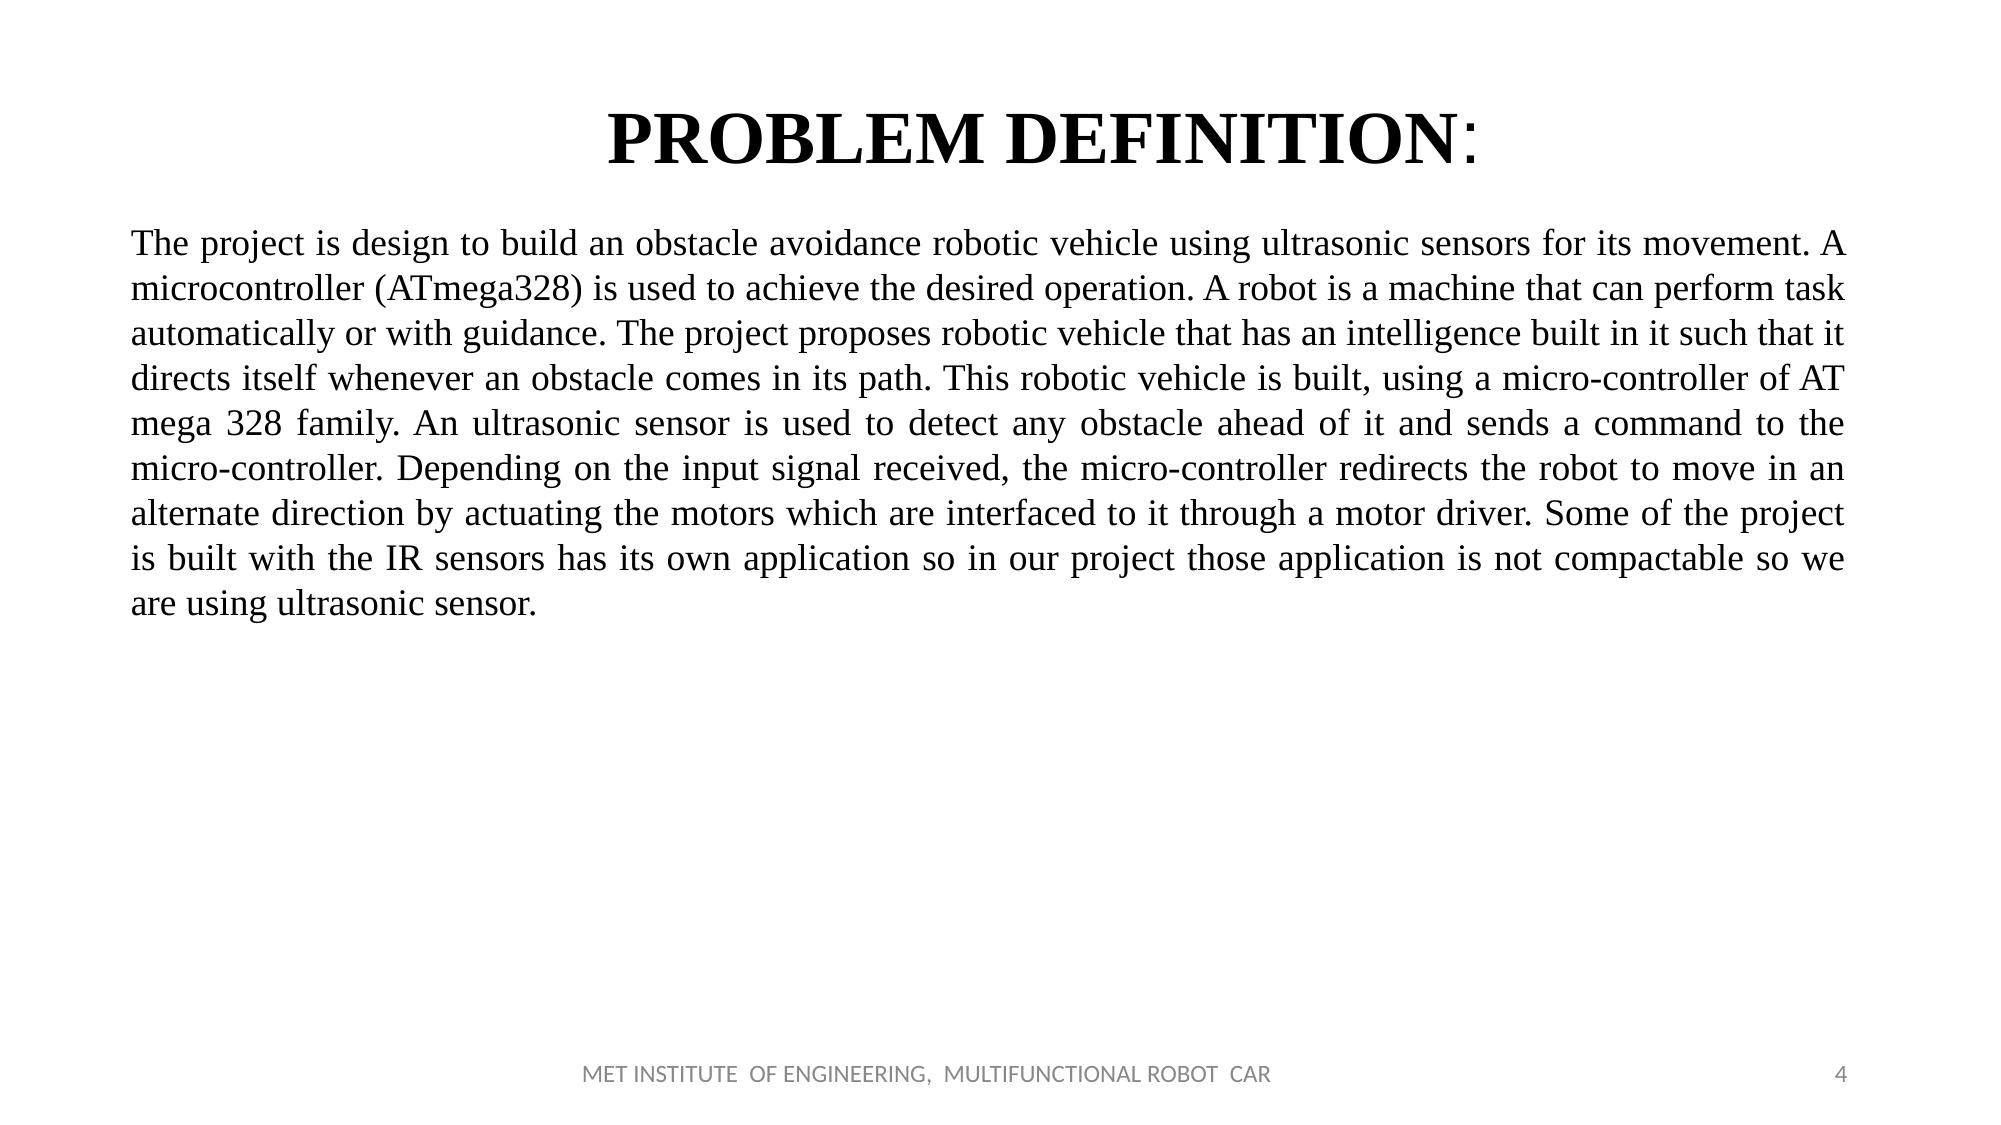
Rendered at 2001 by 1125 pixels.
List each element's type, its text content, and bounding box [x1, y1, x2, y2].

text_box PROBLEM DEFINITION: [99, 81, 1900, 187]
slide_number 4 [1412, 1042, 1863, 1103]
text_box The project is design to build an obstacle avoidance robotic vehicle using ultrasonic sensors for its movement. A microcontroller (ATmega328) is used to achieve the desired operation. A robot is a machine that can perform task automatically or with guidance. The project proposes robotic vehicle that has an intelligence built in it such that it directs itself whenever an obstacle comes in its path. This robotic vehicle is built, using a micro-controller of AT mega 328 family. An ultrasonic sensor is used to detect any obstacle ahead of it and sends a command to the micro-controller. Depending on the input signal received, the micro-controller redirects the robot to move in an alternate direction by actuating the motors which are interfaced to it through a motor driver. Some of the project is built with the IR sensors has its own application so in our project those application is not compactable so we are using ultrasonic sensor. [116, 210, 1863, 631]
footer MET INSTITUTE OF ENGINEERING, MULTIFUNCTIONAL ROBOT CAR [516, 1042, 1338, 1103]
